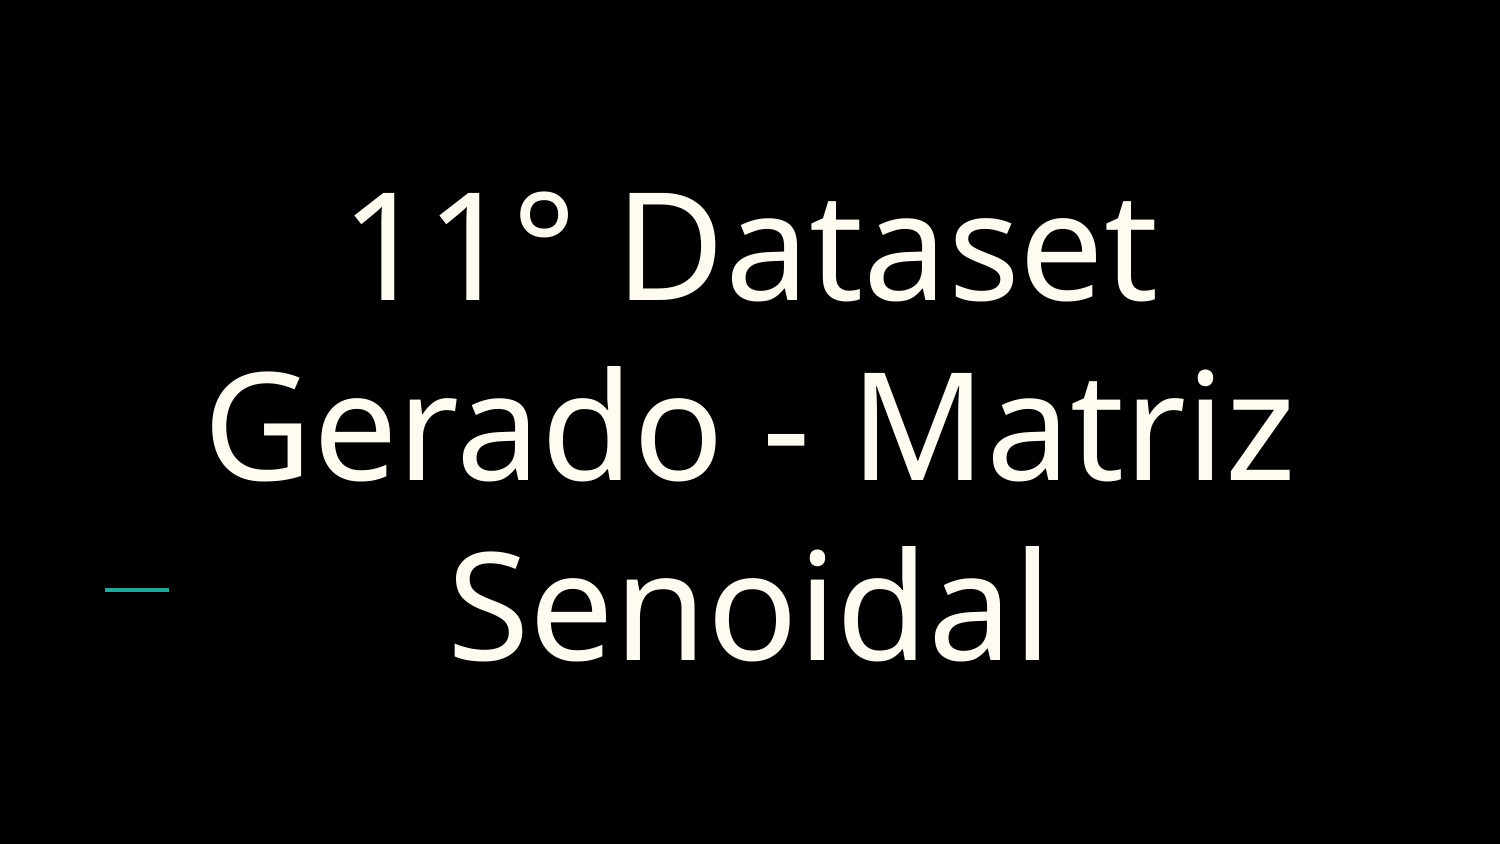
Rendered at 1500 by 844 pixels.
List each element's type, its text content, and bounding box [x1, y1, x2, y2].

title 11° Dataset Gerado - Matriz Senoidal [84, 105, 1416, 706]
